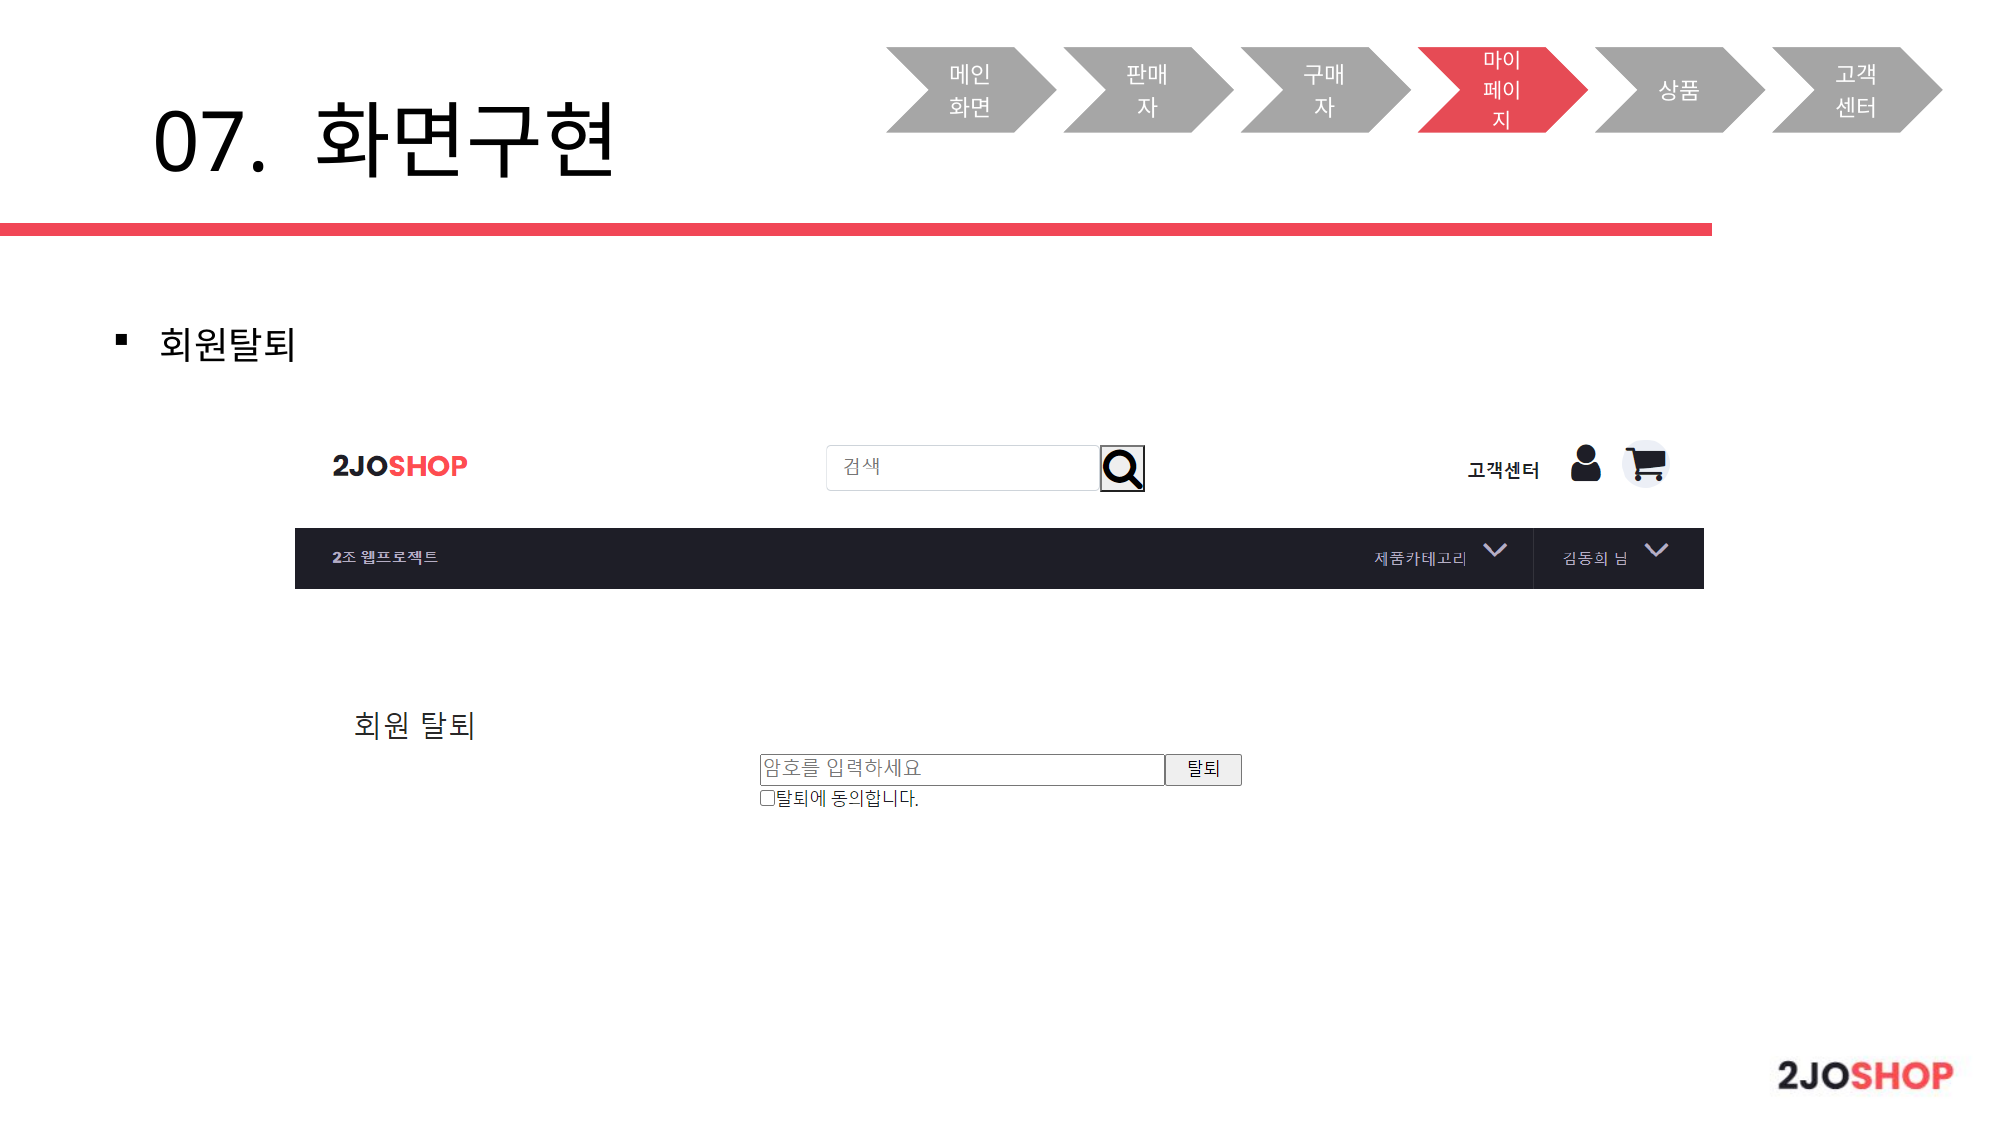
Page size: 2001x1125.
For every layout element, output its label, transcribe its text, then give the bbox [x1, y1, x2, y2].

picture [1750, 1036, 1975, 1112]
title 07. 화면구현 [137, 59, 1863, 219]
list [295, 412, 1704, 893]
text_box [882, 45, 1946, 135]
text_box 회원탈퇴 [98, 314, 313, 375]
